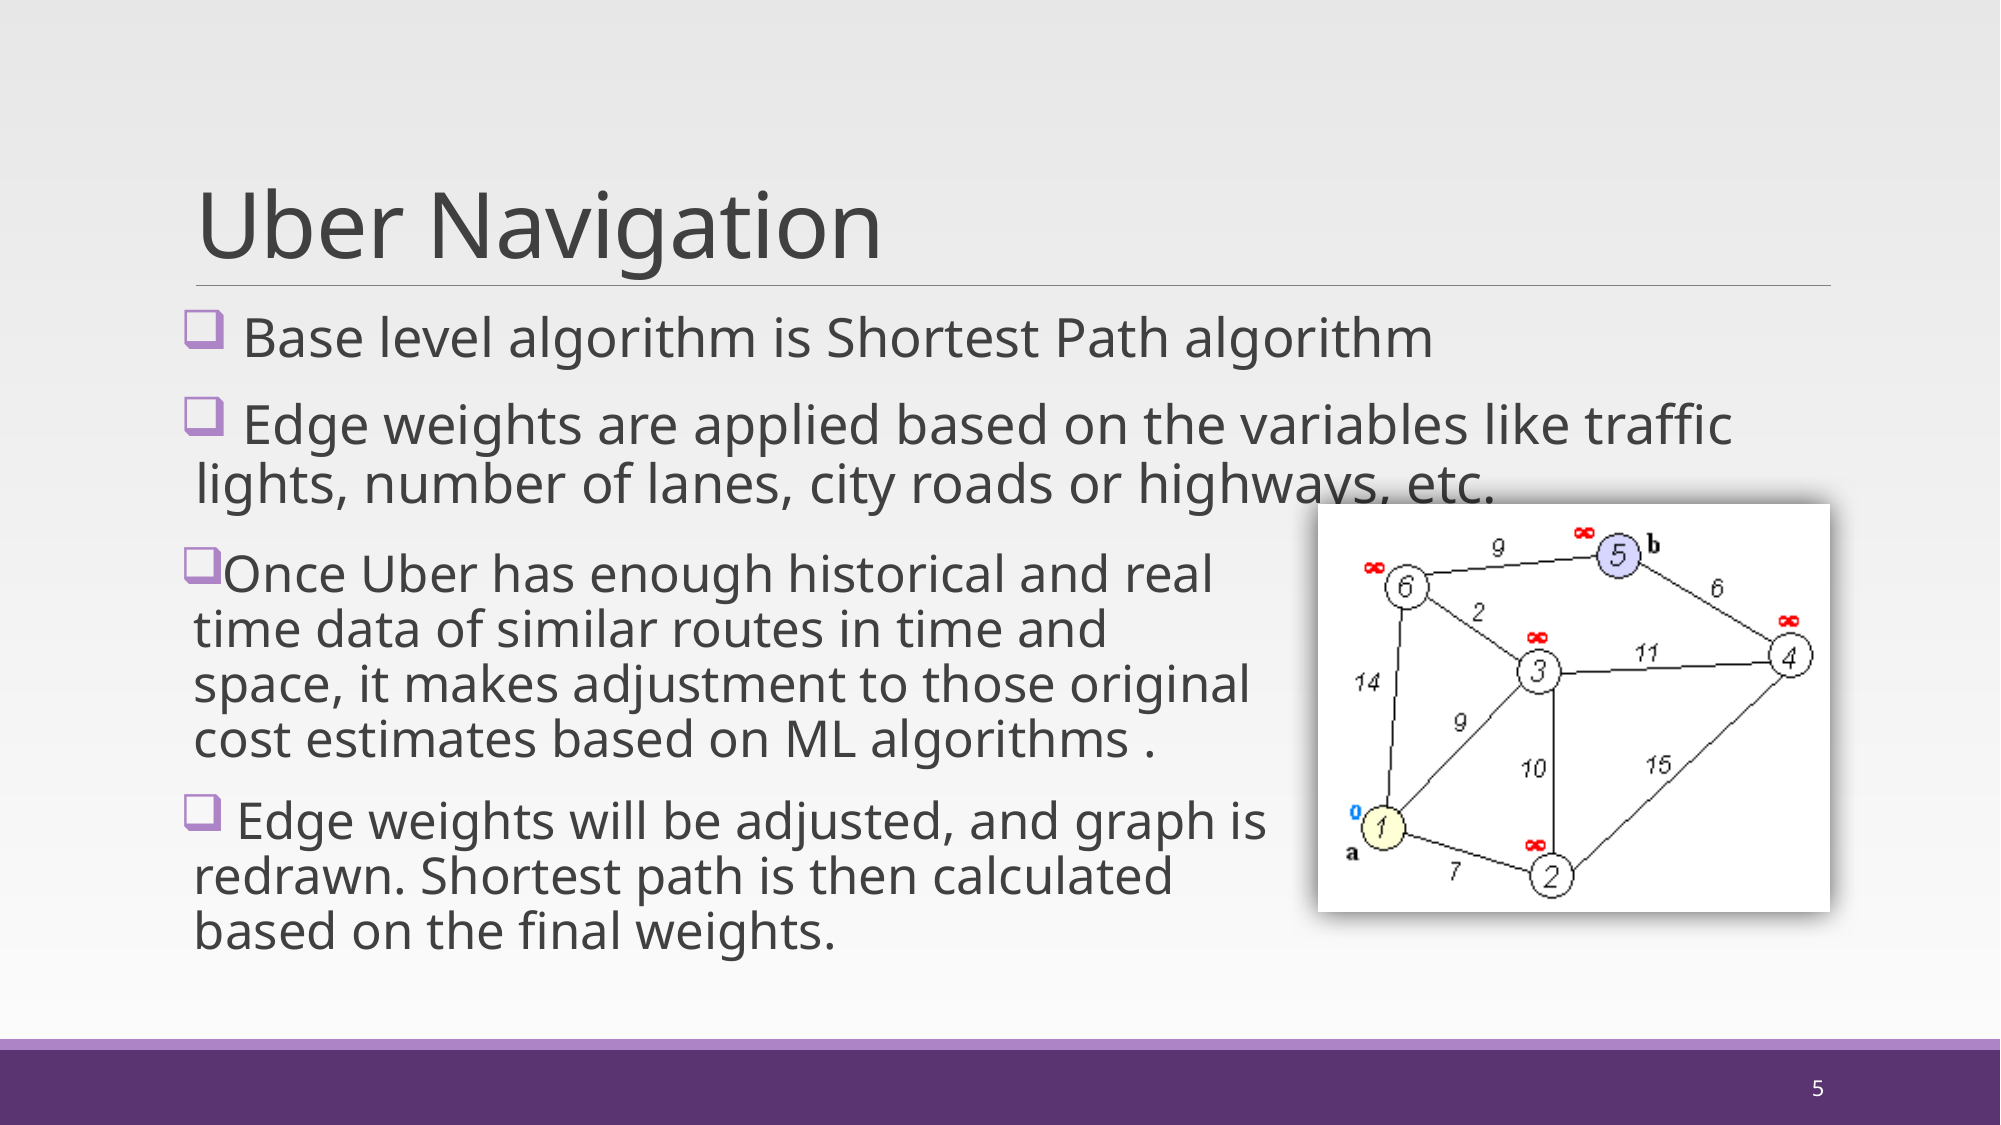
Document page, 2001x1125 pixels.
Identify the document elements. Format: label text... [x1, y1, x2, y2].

slide_number 5 [1624, 1059, 1840, 1120]
title Uber Navigation [180, 47, 1830, 285]
list Base level algorithm is Shortest Path algorithm Edge weights are applied based on the variables like traffic lights, number of lanes, city roads or highways, etc. [180, 302, 1830, 524]
text_box Once Uber has enough historical and real time data of similar routes in time and space, it makes adjustment to those original cost estimates based on ML algorithms . Edge weights will be adjusted, and graph is redrawn. Shortest path is then calculated based on the final weights. [179, 540, 1274, 1002]
picture [1318, 504, 1830, 912]
